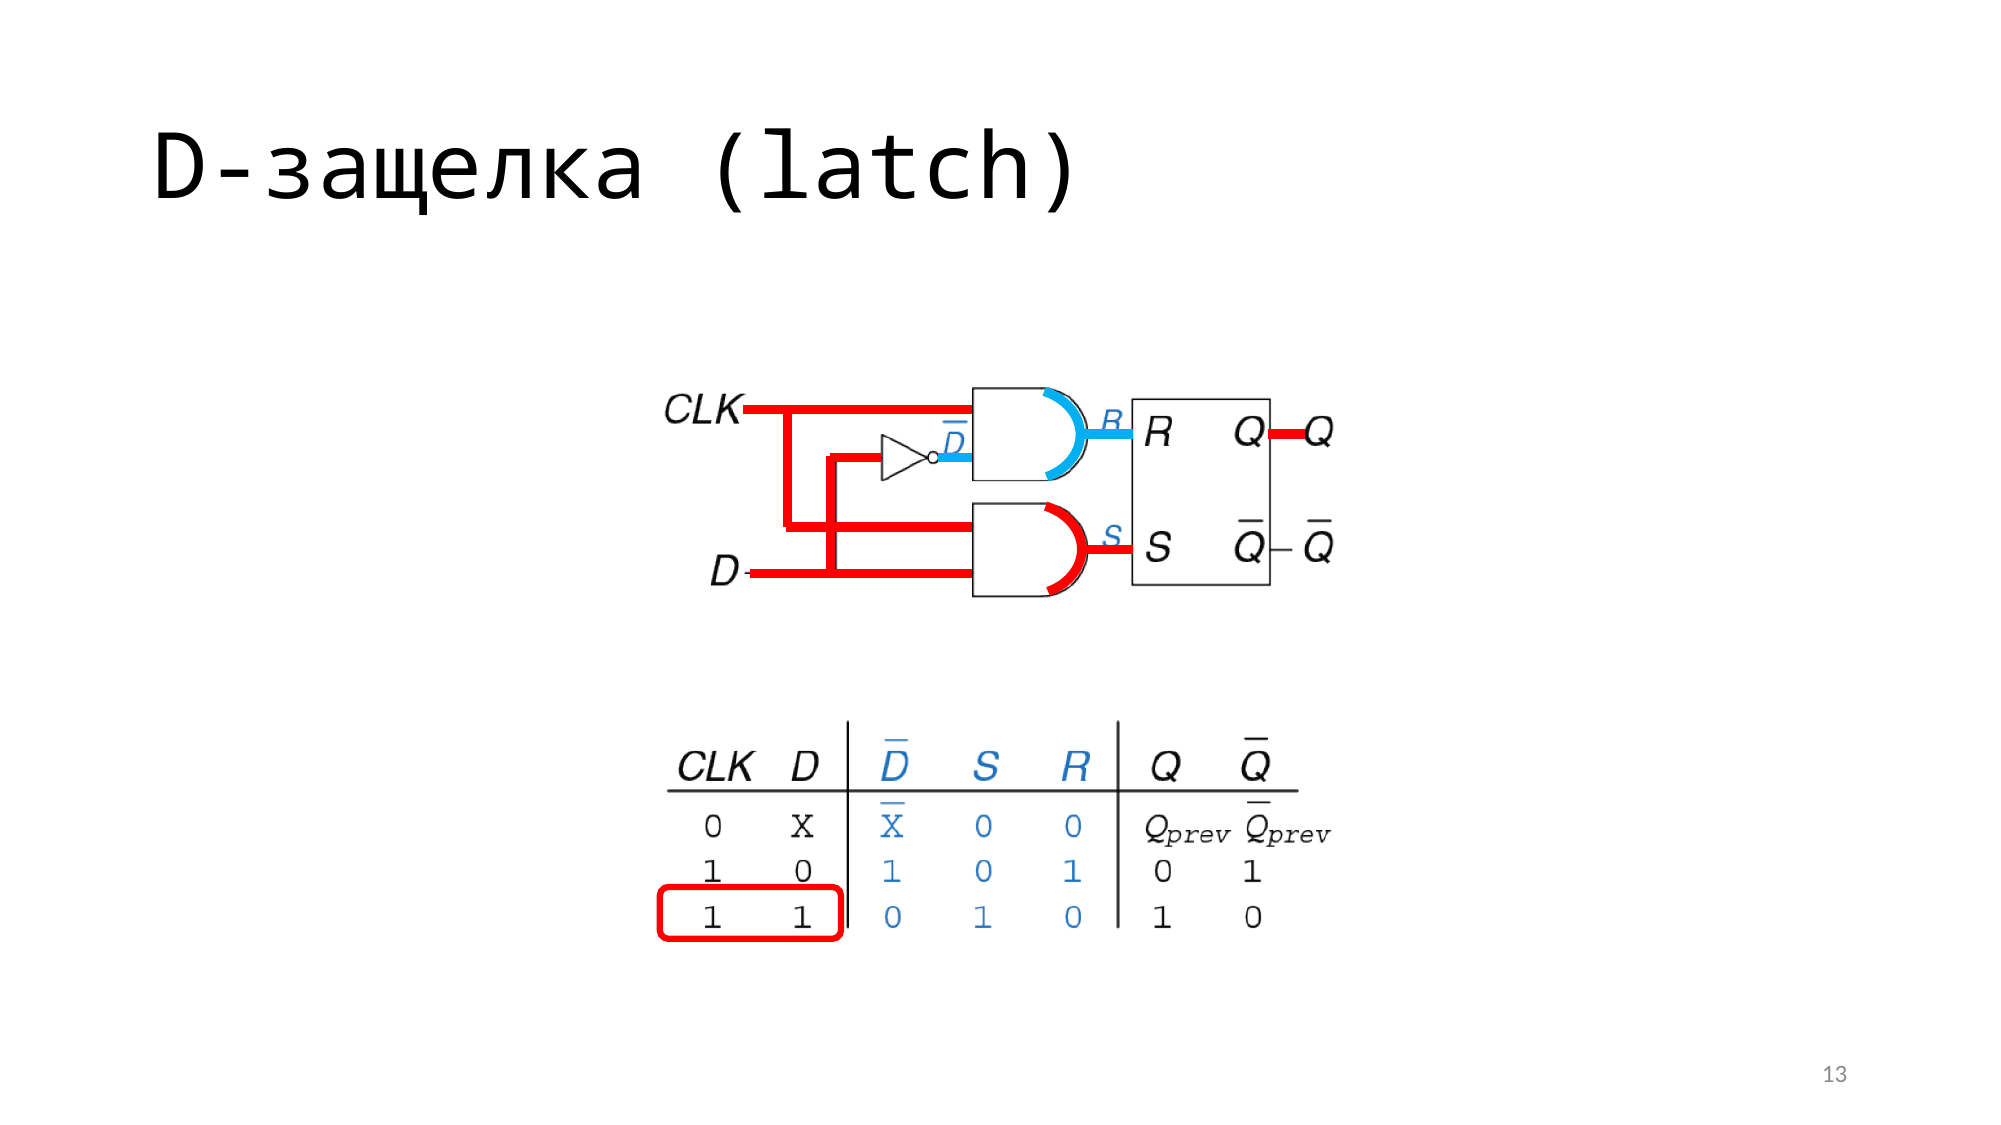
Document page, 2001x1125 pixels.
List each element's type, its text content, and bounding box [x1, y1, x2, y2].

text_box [659, 387, 1082, 939]
slide_number 13 [1412, 1042, 1863, 1103]
picture [648, 374, 1352, 609]
picture [1082, 705, 1341, 939]
title D-защелка (latch) [137, 59, 1863, 278]
